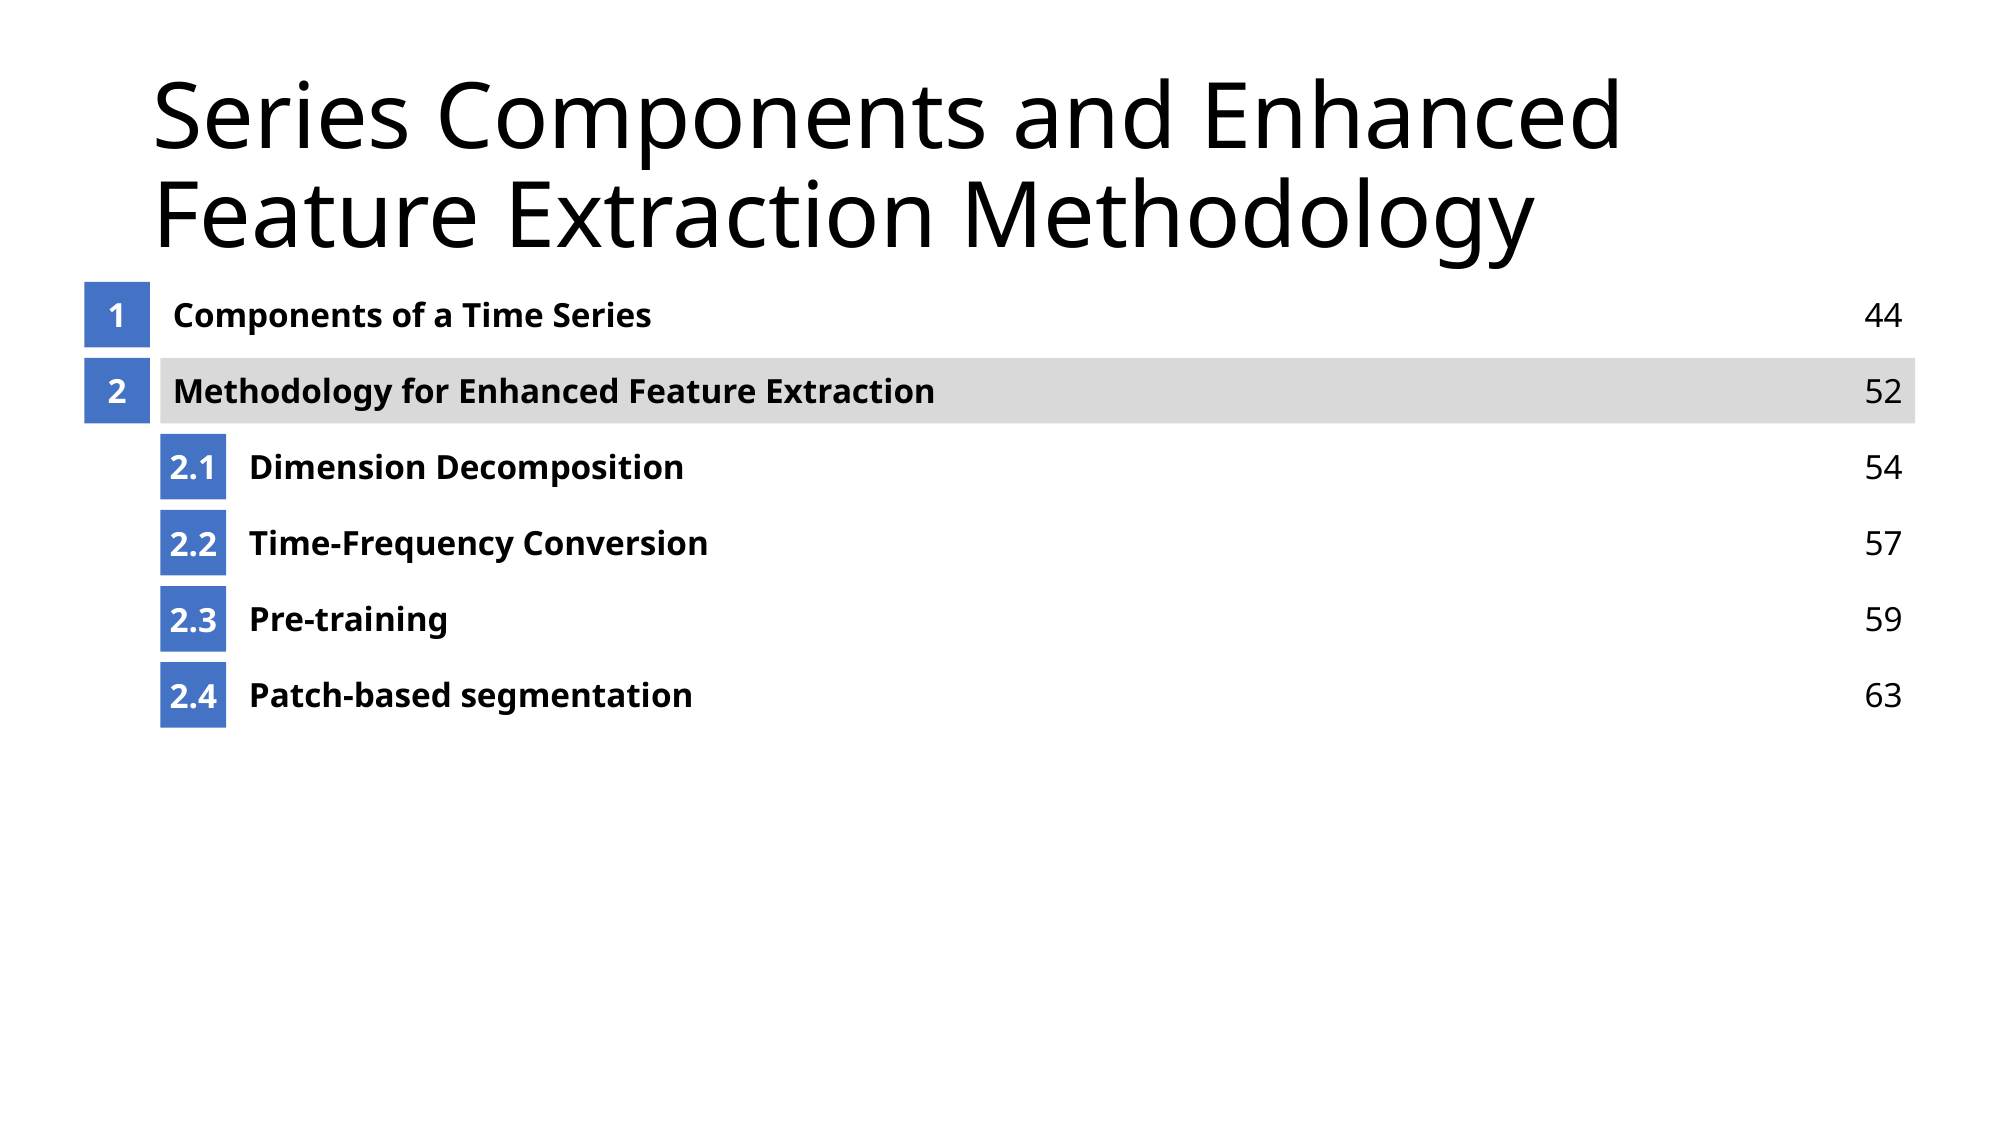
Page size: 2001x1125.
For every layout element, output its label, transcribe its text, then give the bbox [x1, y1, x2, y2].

text_box Dimension Decomposition [235, 433, 953, 500]
text_box Components of a Time Series [159, 281, 953, 348]
text_box [953, 357, 1884, 424]
text_box 2.2 [159, 509, 227, 577]
title Series Components and Enhanced Feature Extraction Methodology [137, 59, 1863, 278]
text_box 44 [1884, 281, 1904, 348]
text_box 63 [1884, 661, 1904, 729]
text_box 2.1 [159, 433, 227, 500]
text_box Time-Frequency Conversion [235, 509, 953, 577]
text_box Pre-training [235, 585, 953, 653]
text_box 2.3 [159, 585, 227, 653]
text_box 52 [1884, 357, 1904, 424]
text_box [1904, 357, 1916, 424]
text_box 2.4 [159, 661, 227, 729]
text_box 57 [1884, 509, 1904, 577]
text_box 2 [83, 357, 151, 424]
text_box Patch-based segmentation [235, 661, 953, 729]
text_box Methodology for Enhanced Feature Extraction [159, 357, 953, 424]
text_box 54 [1884, 433, 1904, 500]
text_box 59 [1884, 585, 1904, 653]
text_box 1 [83, 281, 151, 348]
